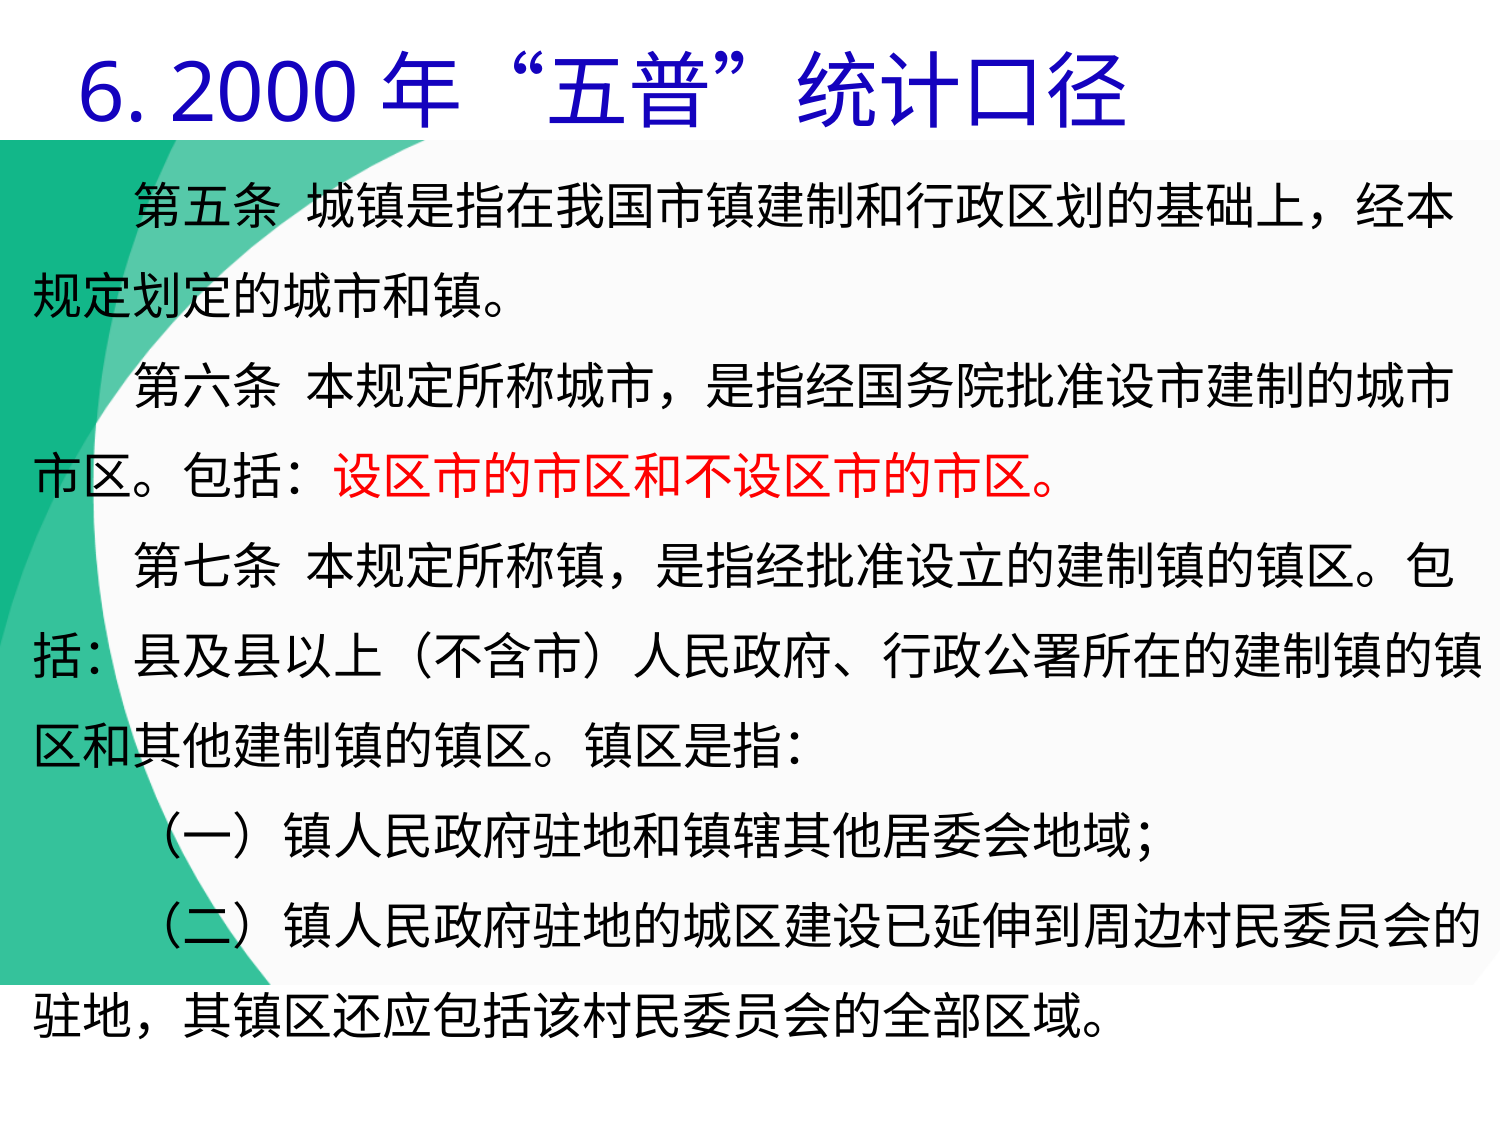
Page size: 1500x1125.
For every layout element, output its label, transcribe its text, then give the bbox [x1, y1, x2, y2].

text_box 第五条 城镇是指在我国市镇建制和行政区划的基础上，经本规定划定的城市和镇。 第六条 本规定所称城市，是指经国务院批准设市建制的城市市区。包括：设区市的市区和不设区市的市区。 第七条 本规定所称镇，是指经批准设立的建制镇的镇区。包括：县及县以上（不含市）人民政府、行政公署所在的建制镇的镇区和其他建制镇的镇区。镇区是指： （一）镇人民政府驻地和镇辖其他居委会地域； （二）镇人民政府驻地的城区建设已延伸到周边村民委员会的驻地，其镇区还应包括该村民委员会的全部区域。 [18, 985, 1500, 1052]
text_box 6. 2000年“五普”统计口径 [41, 30, 1154, 137]
picture [0, 140, 1500, 985]
